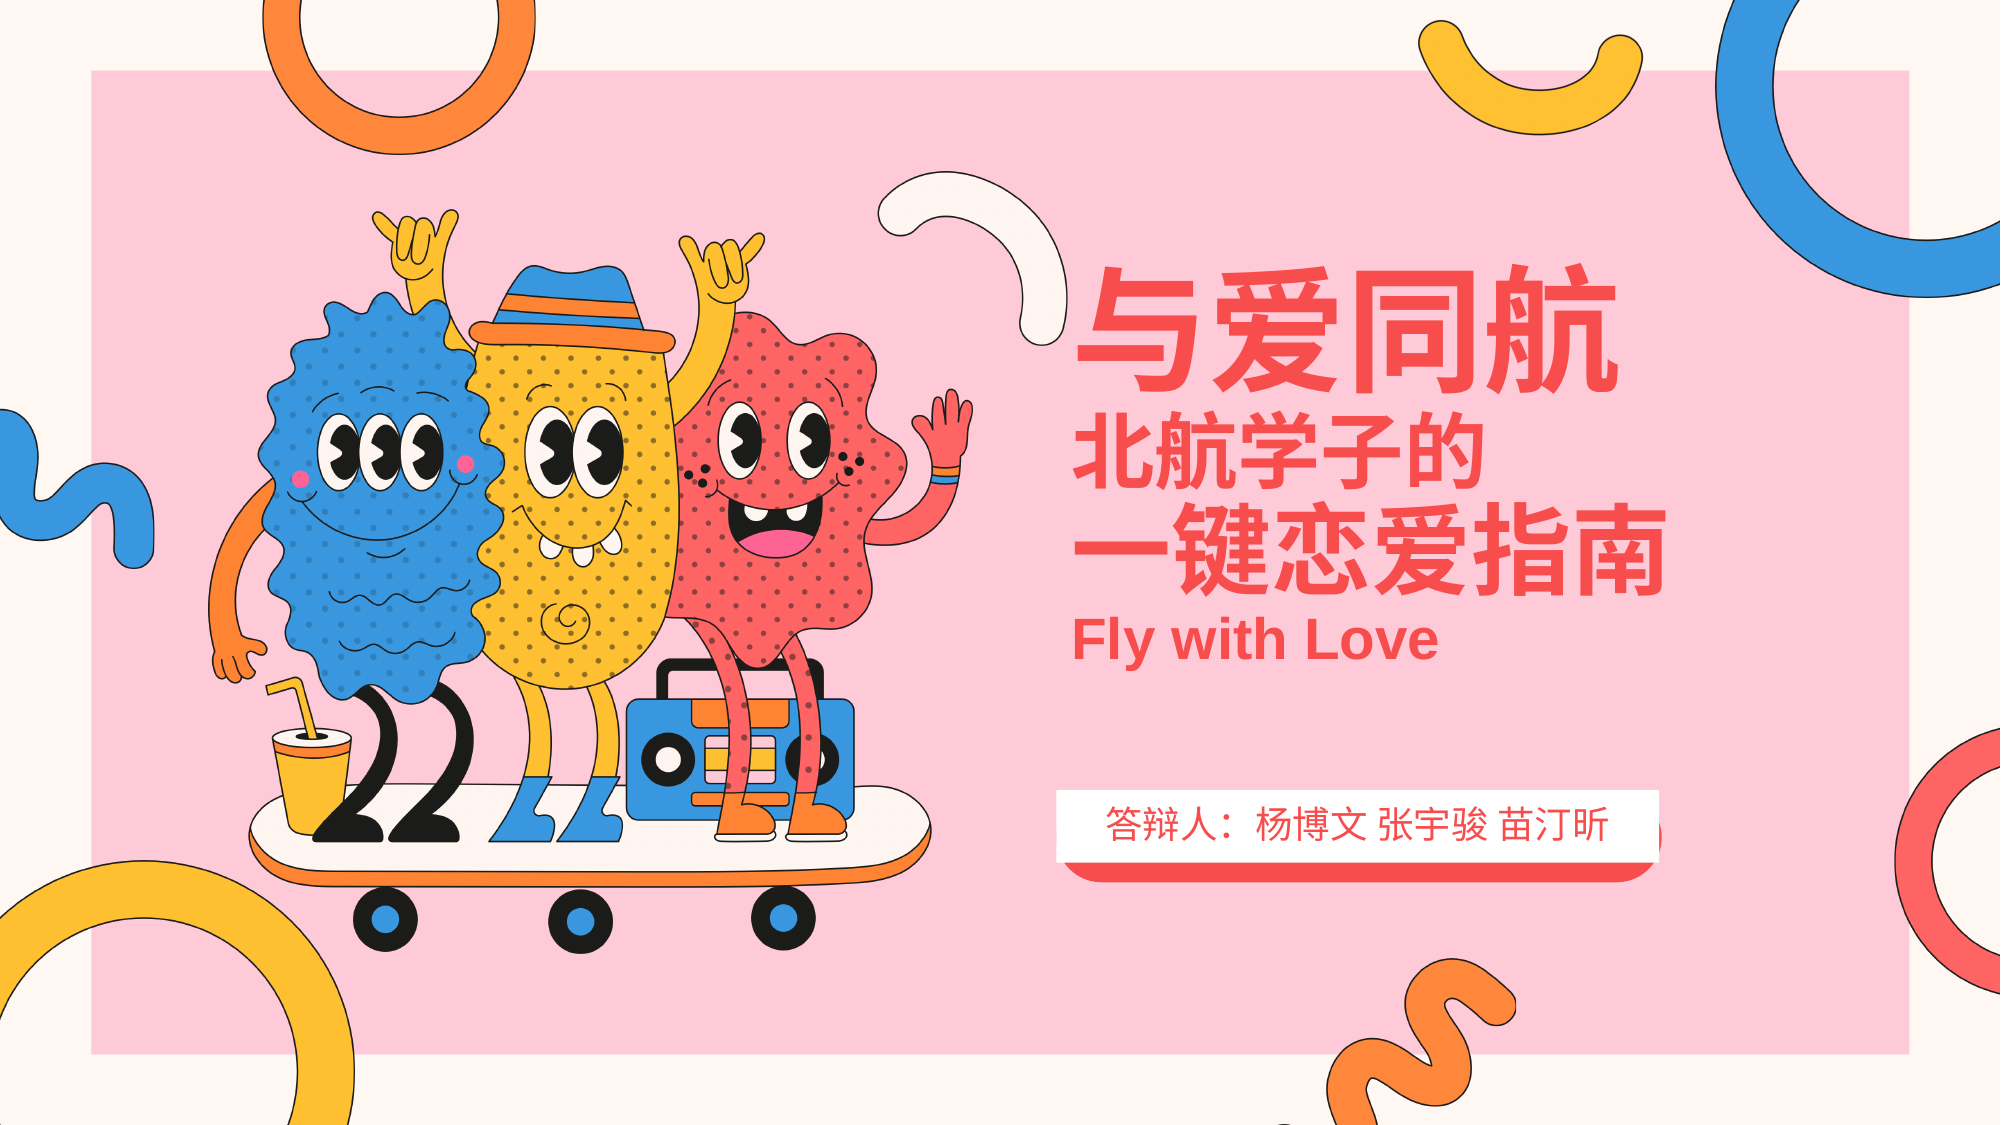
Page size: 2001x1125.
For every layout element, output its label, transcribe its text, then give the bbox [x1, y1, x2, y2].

subtitle 答辩人：杨博文 张宇骏 苗汀昕 [1056, 789, 1660, 863]
picture [0, 0, 2000, 1125]
text_box [1063, 863, 1655, 884]
title 与爱同航 北航学子的 一键恋爱指南 Fly with Love [1056, 199, 1923, 680]
